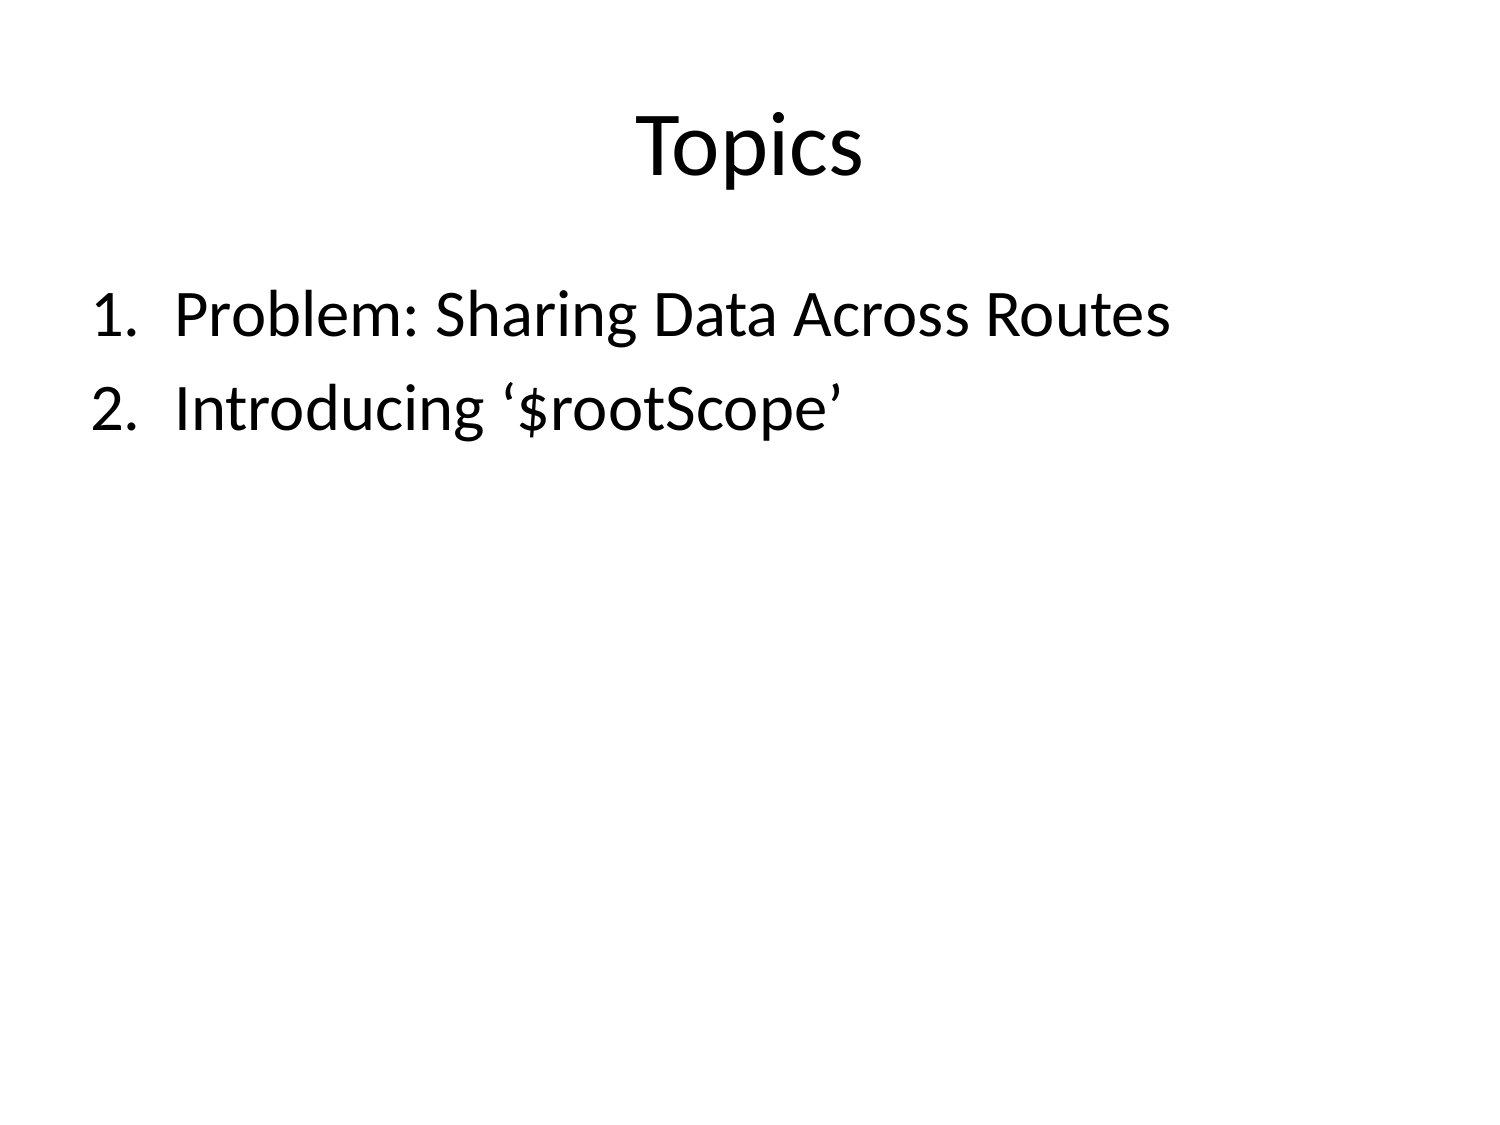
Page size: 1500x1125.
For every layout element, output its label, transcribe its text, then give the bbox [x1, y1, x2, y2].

list Problem: Sharing Data Across Routes Introducing ‘$rootScope’ [75, 262, 1425, 1005]
title Topics [75, 45, 1425, 233]
